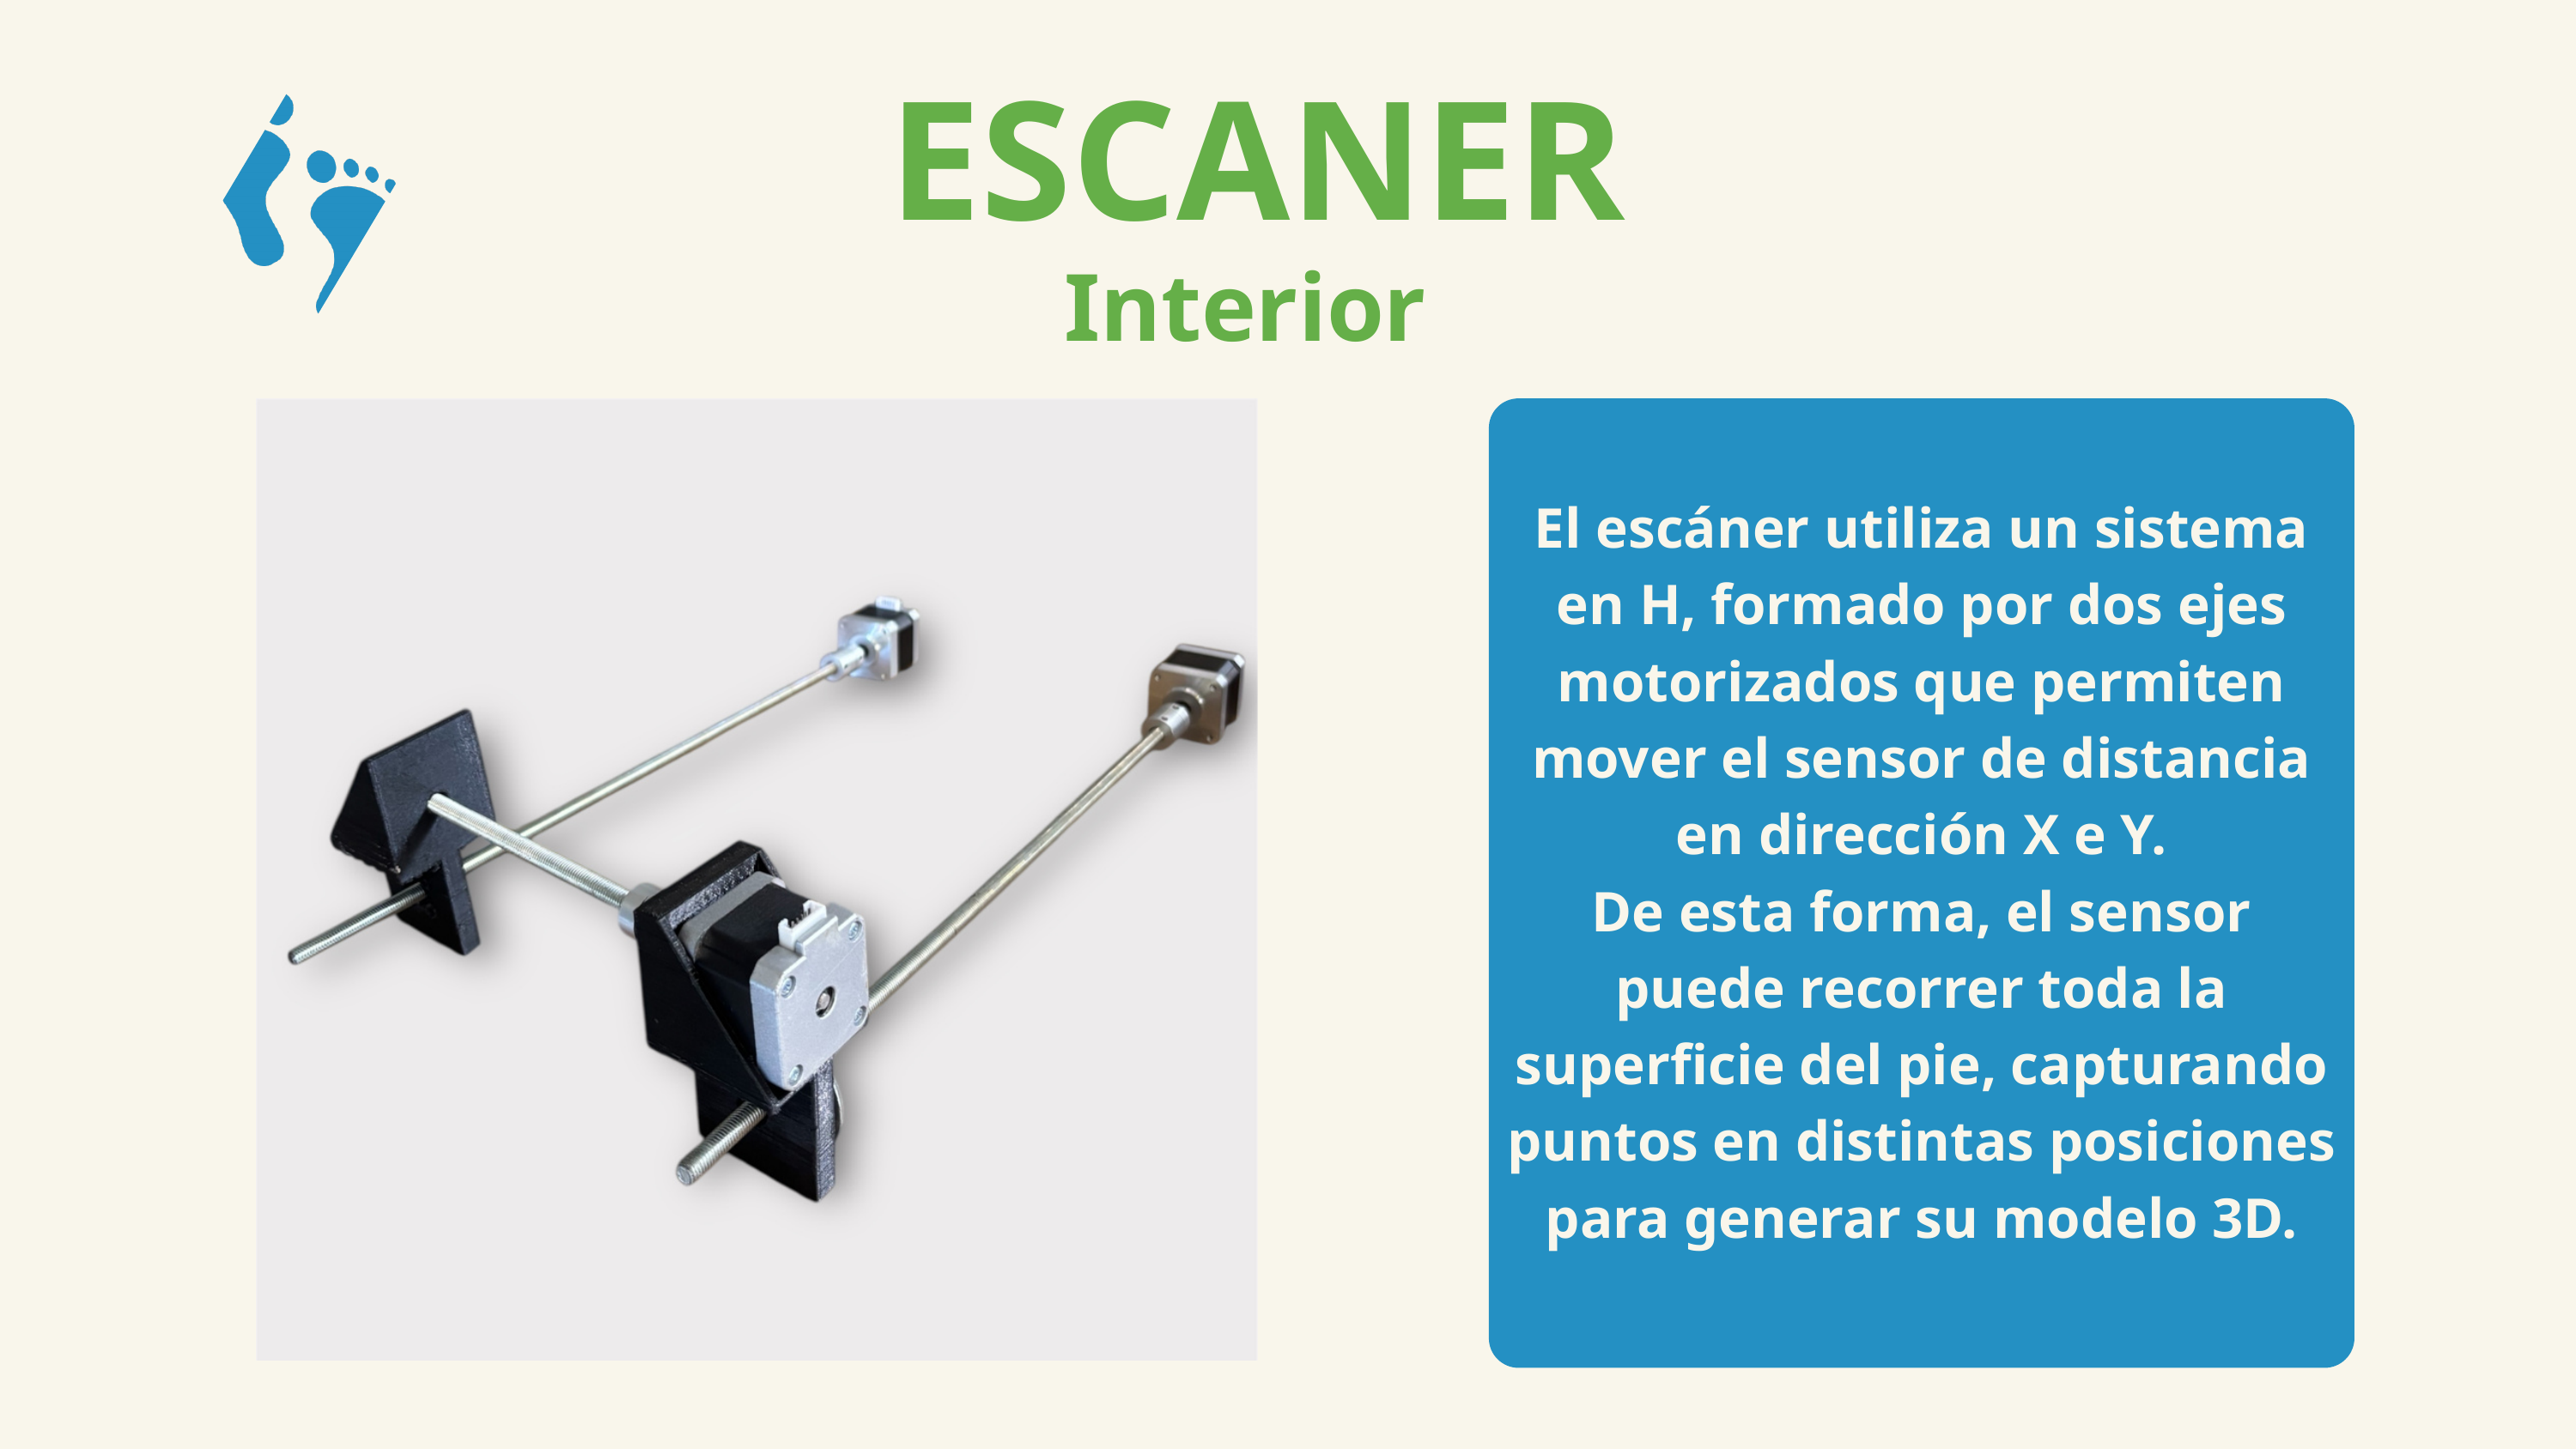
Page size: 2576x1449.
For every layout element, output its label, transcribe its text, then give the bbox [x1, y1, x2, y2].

text_box ESCANER [868, 22, 1647, 229]
text_box Interior [868, 229, 1647, 361]
text_box [256, 398, 1258, 1361]
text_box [1488, 397, 2355, 1368]
text_box [192, 92, 408, 324]
